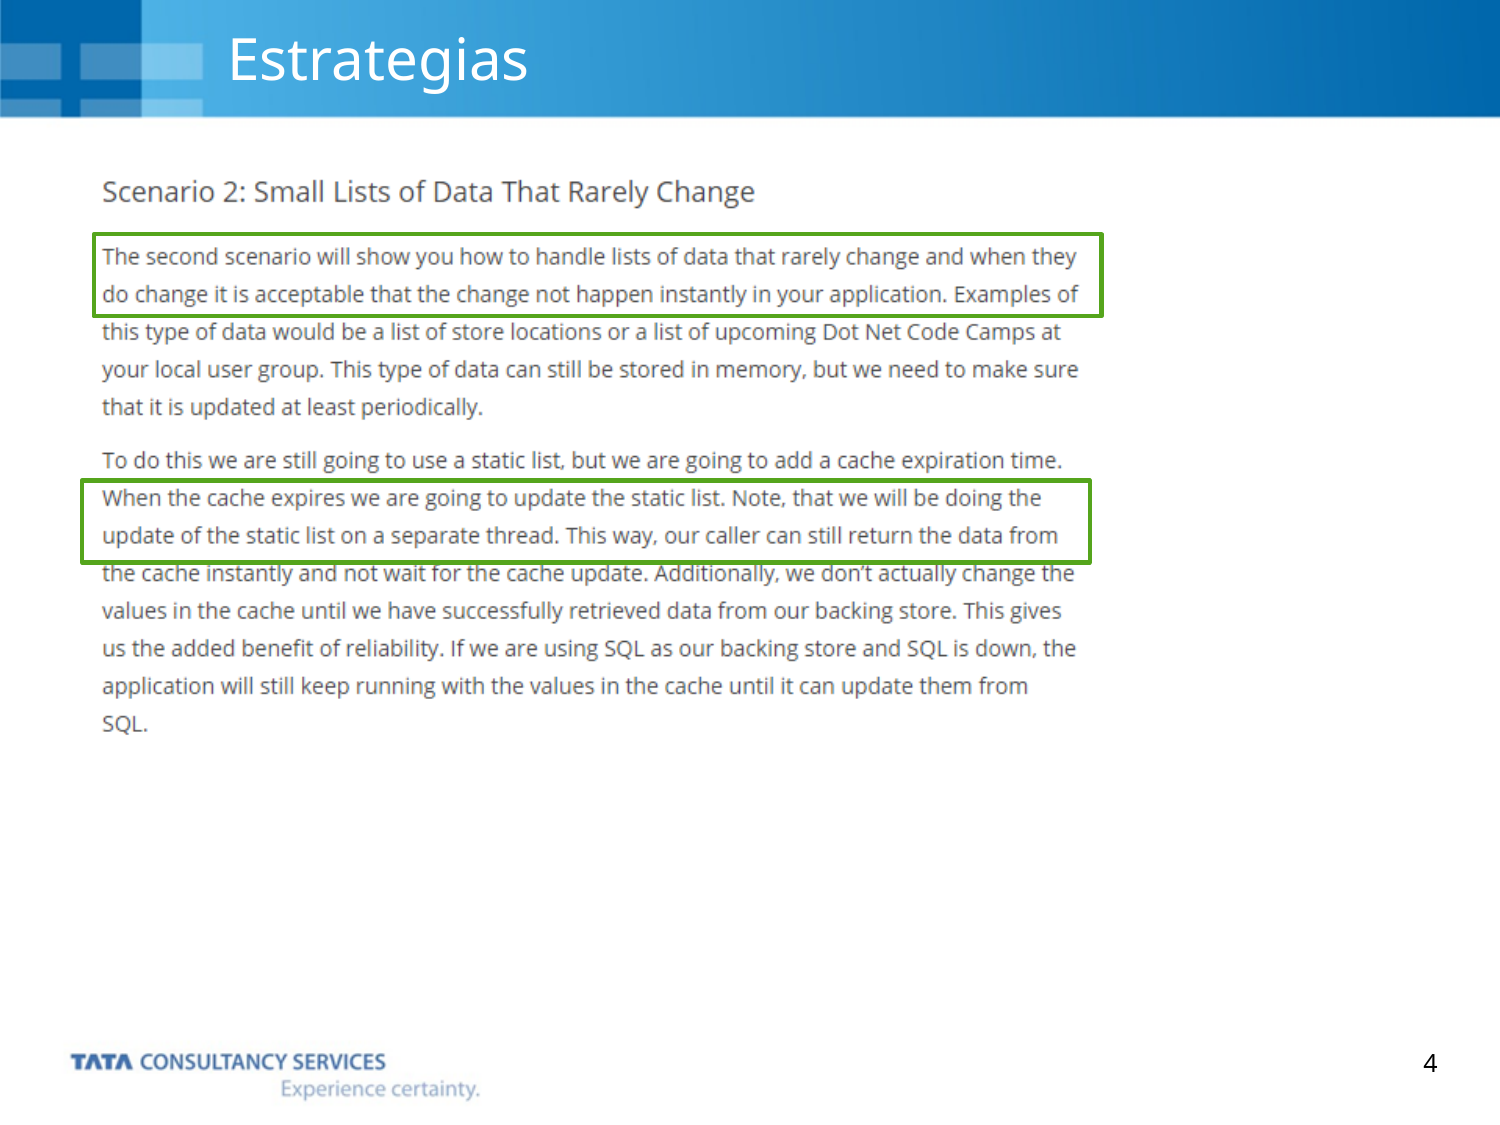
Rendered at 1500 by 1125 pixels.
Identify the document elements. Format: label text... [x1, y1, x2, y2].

picture [0, 0, 1500, 1124]
title Estrategias [212, 16, 1500, 98]
text_box [80, 478, 88, 565]
